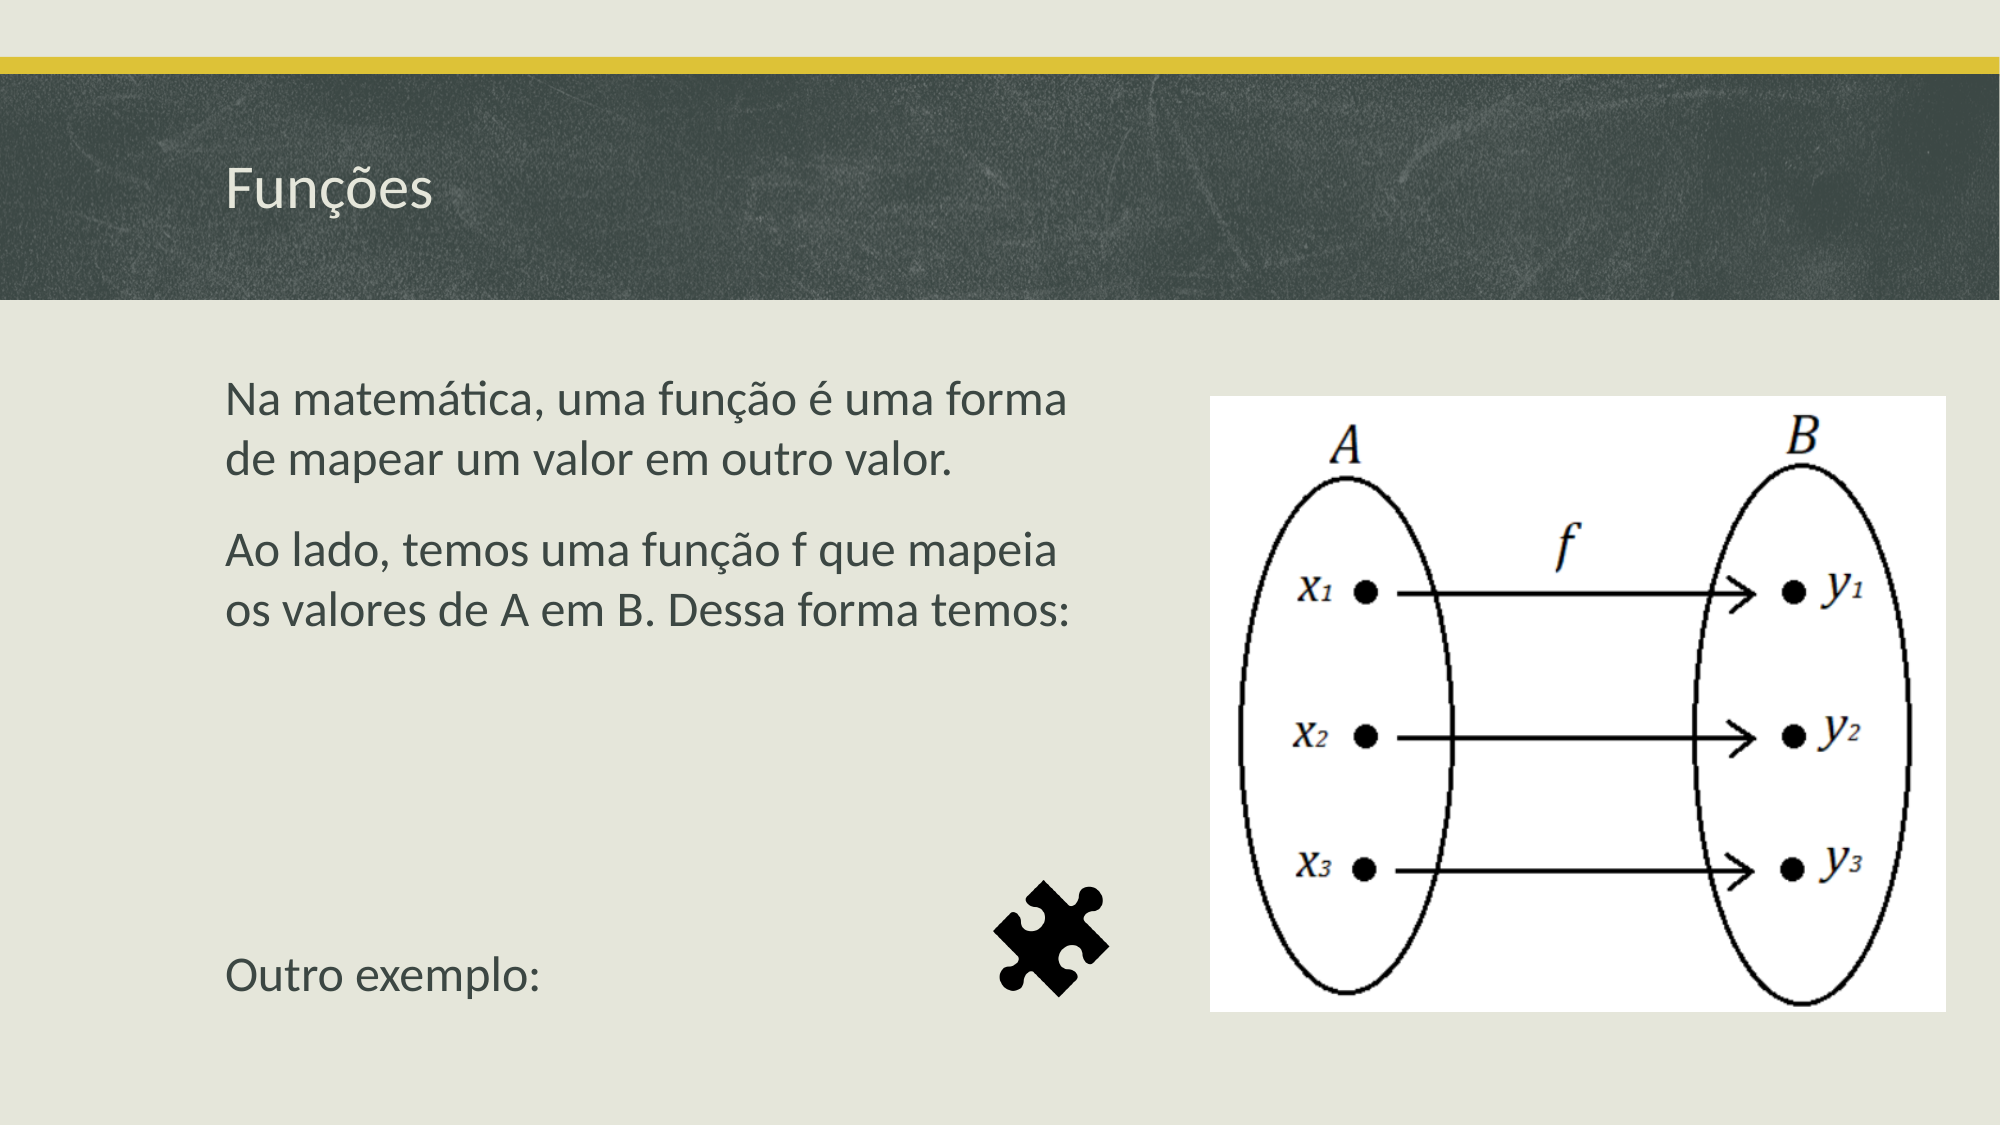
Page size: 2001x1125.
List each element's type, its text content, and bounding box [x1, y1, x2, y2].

picture [1210, 396, 1946, 1012]
picture [981, 871, 1121, 1012]
picture [0, 74, 2000, 300]
title Funções [210, 75, 1790, 299]
